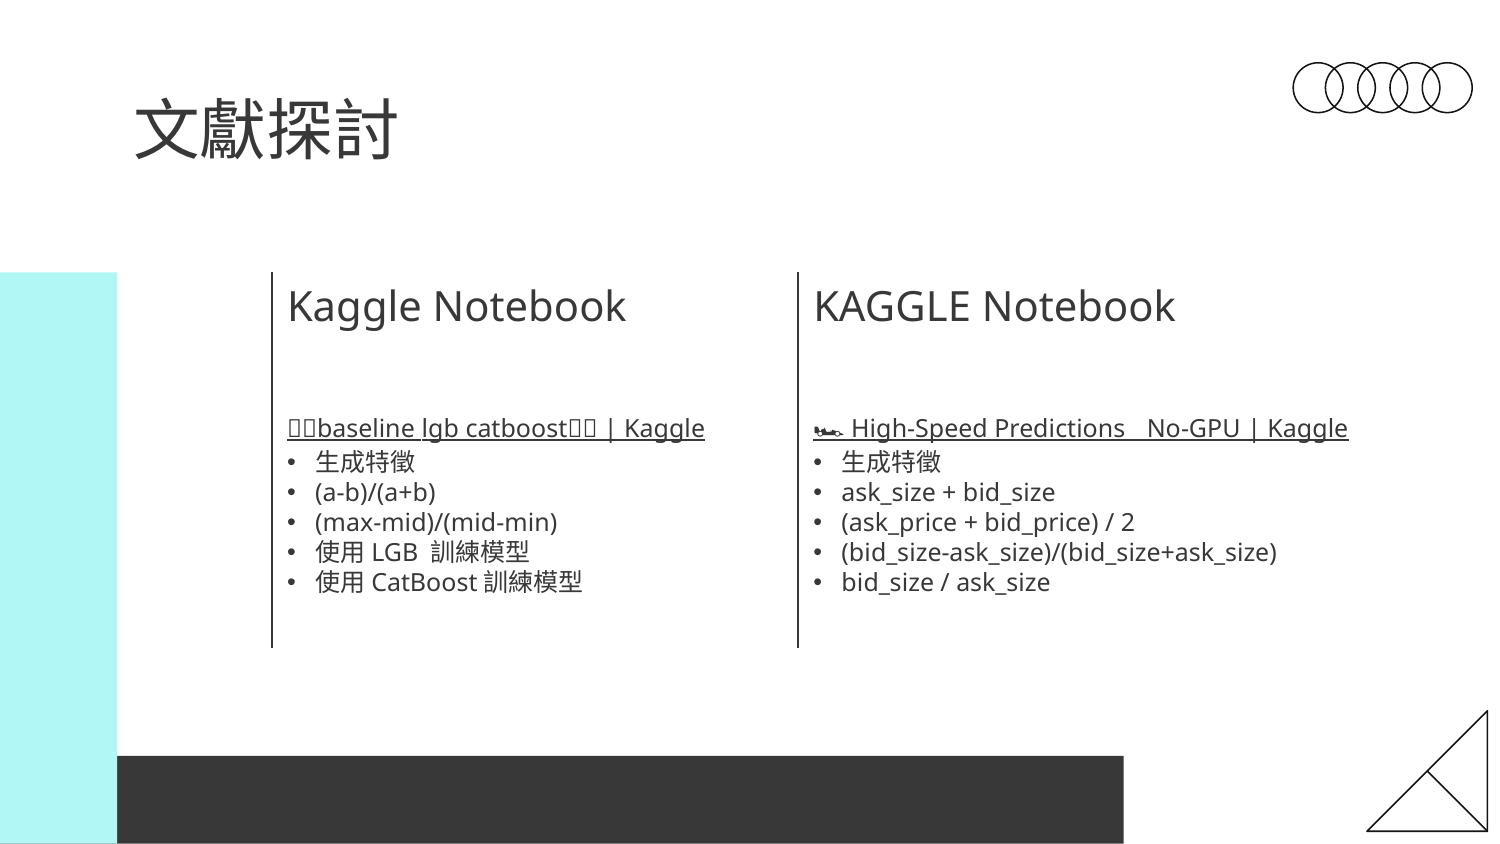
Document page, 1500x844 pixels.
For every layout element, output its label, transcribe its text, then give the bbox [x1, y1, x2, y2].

subtitle 🏎️ High-Speed Predictions🌙 No-GPU | Kaggle 生成特徵 ask_size + bid_size (ask_price + bid_price) / 2 (bid_size-ask_size)/(bid_size+ask_size) bid_size / ask_size [801, 397, 1376, 648]
subtitle KAGGLE Notebook [798, 253, 1228, 345]
subtitle 🥇🥇baseline lgb catboost🥇🥇 | Kaggle 生成特徵 (a-b)/(a+b) (max-mid)/(mid-min) 使用LGB 訓練模型 使用CatBoost訓練模型 [275, 397, 793, 648]
subtitle Kaggle Notebook [272, 253, 702, 345]
title 文獻探討 [118, 72, 1382, 167]
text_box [1292, 62, 1473, 113]
